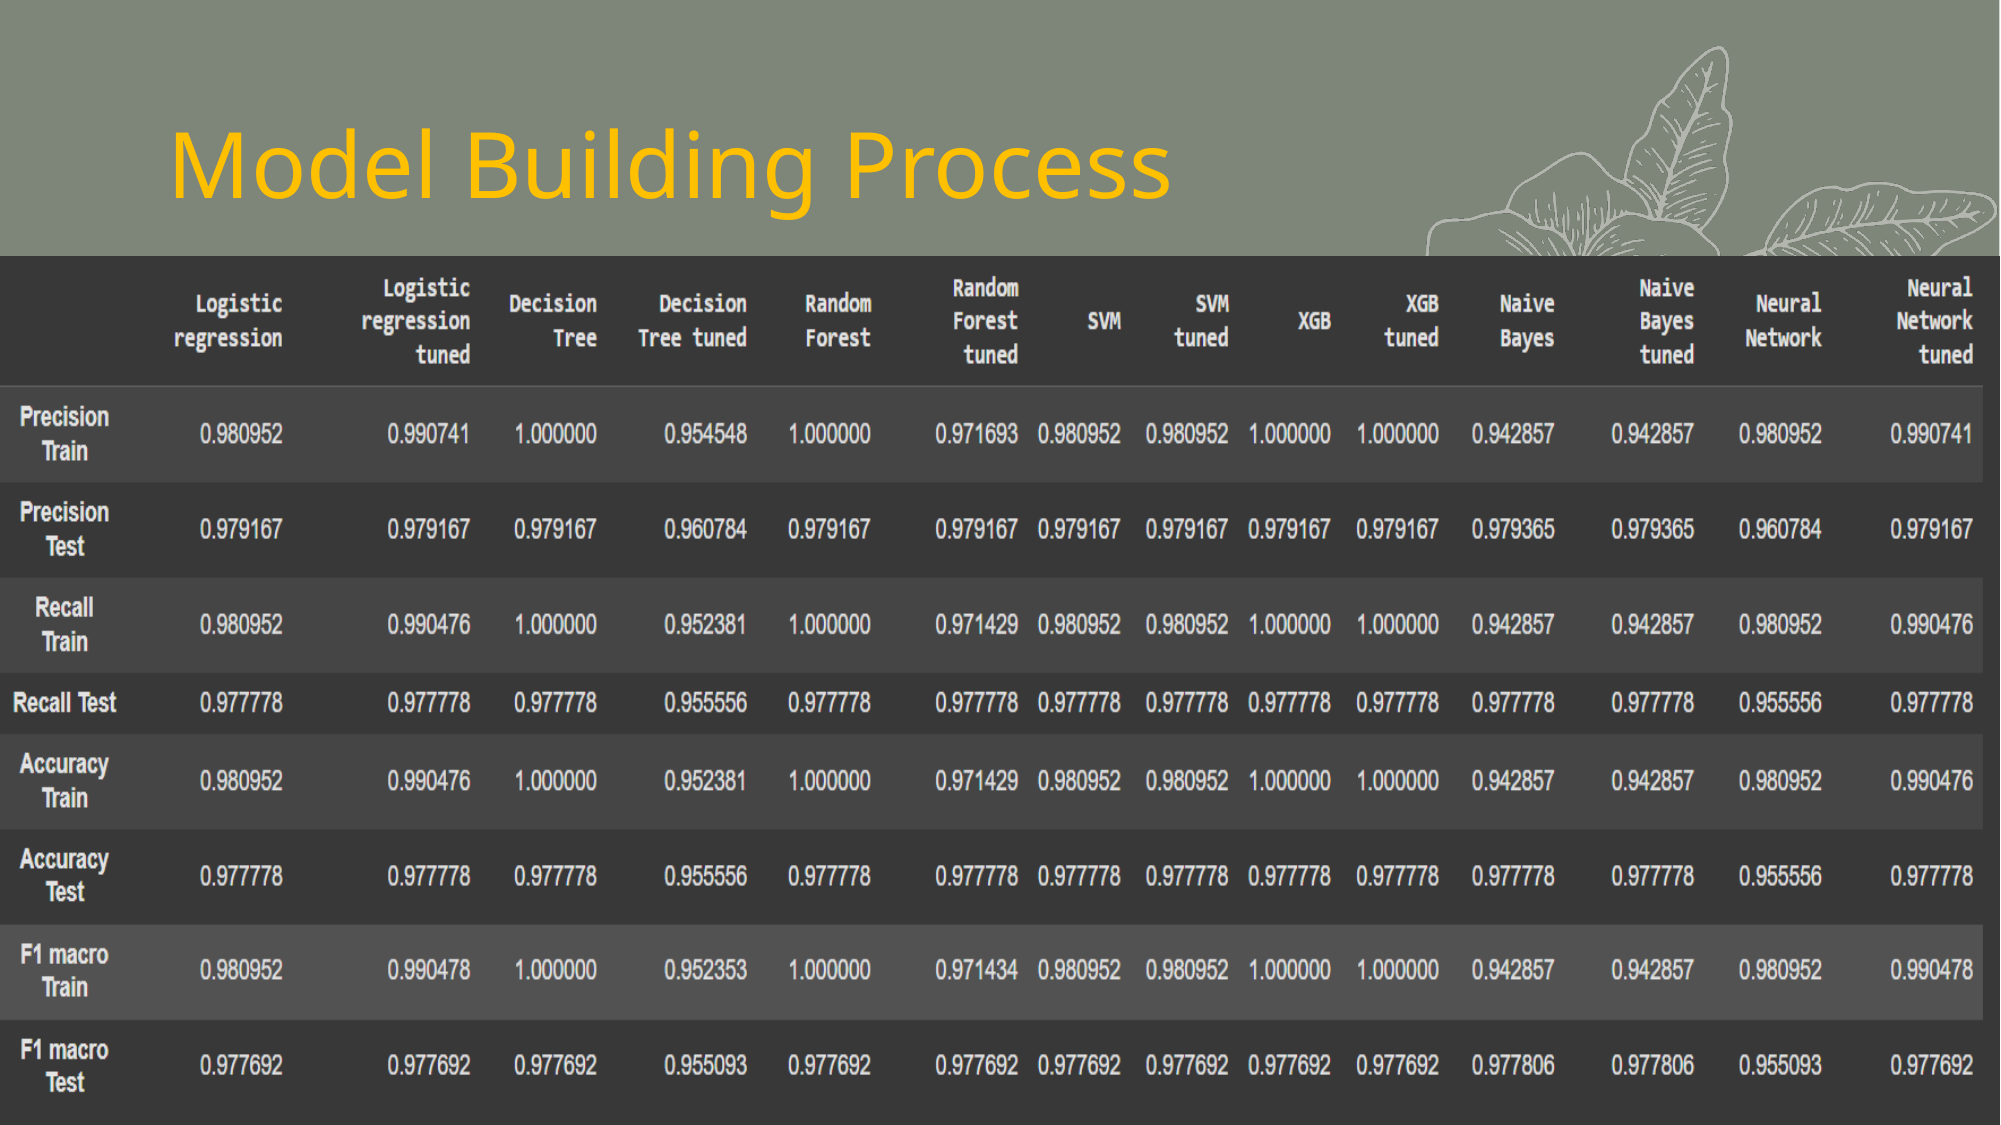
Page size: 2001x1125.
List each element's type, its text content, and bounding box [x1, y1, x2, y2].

picture [0, 21, 2001, 1125]
title Model Building Process [153, 37, 1716, 256]
